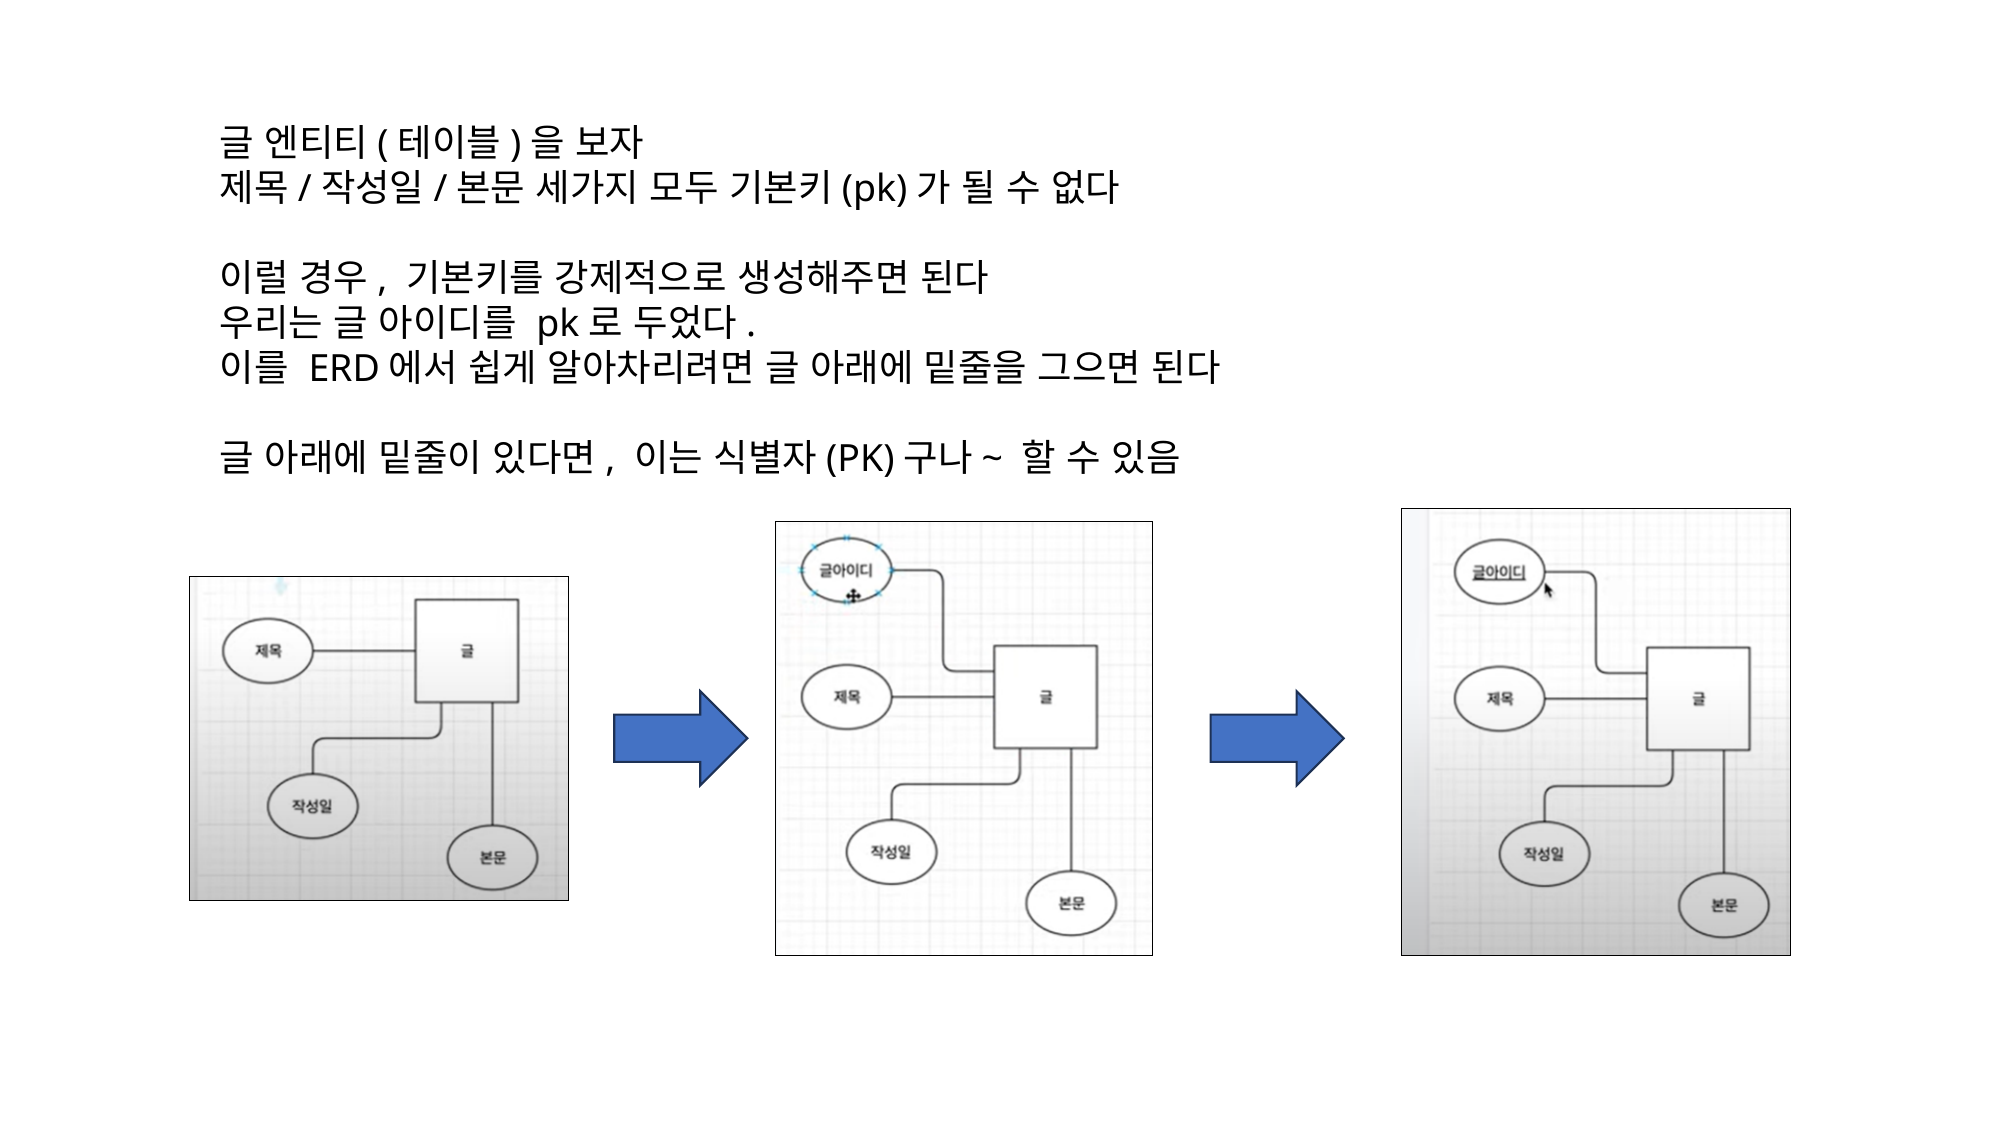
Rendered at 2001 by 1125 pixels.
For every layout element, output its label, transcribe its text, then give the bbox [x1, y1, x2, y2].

text_box 글 엔티티(테이블)을 보자 제목/작성일/본문 세가지 모두 기본키(pk)가 될 수 없다 이럴 경우, 기본키를 강제적으로 생성해주면 된다 우리는 글 아이디를 pk로 두었다. 이를 ERD에서 쉽게 알아차리려면 글 아래에 밑줄을 그으면 된다 글 아래에 밑줄이 있다면, 이는 식별자(PK)구나~ 할 수 있음 [205, 111, 1237, 486]
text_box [189, 508, 1791, 956]
